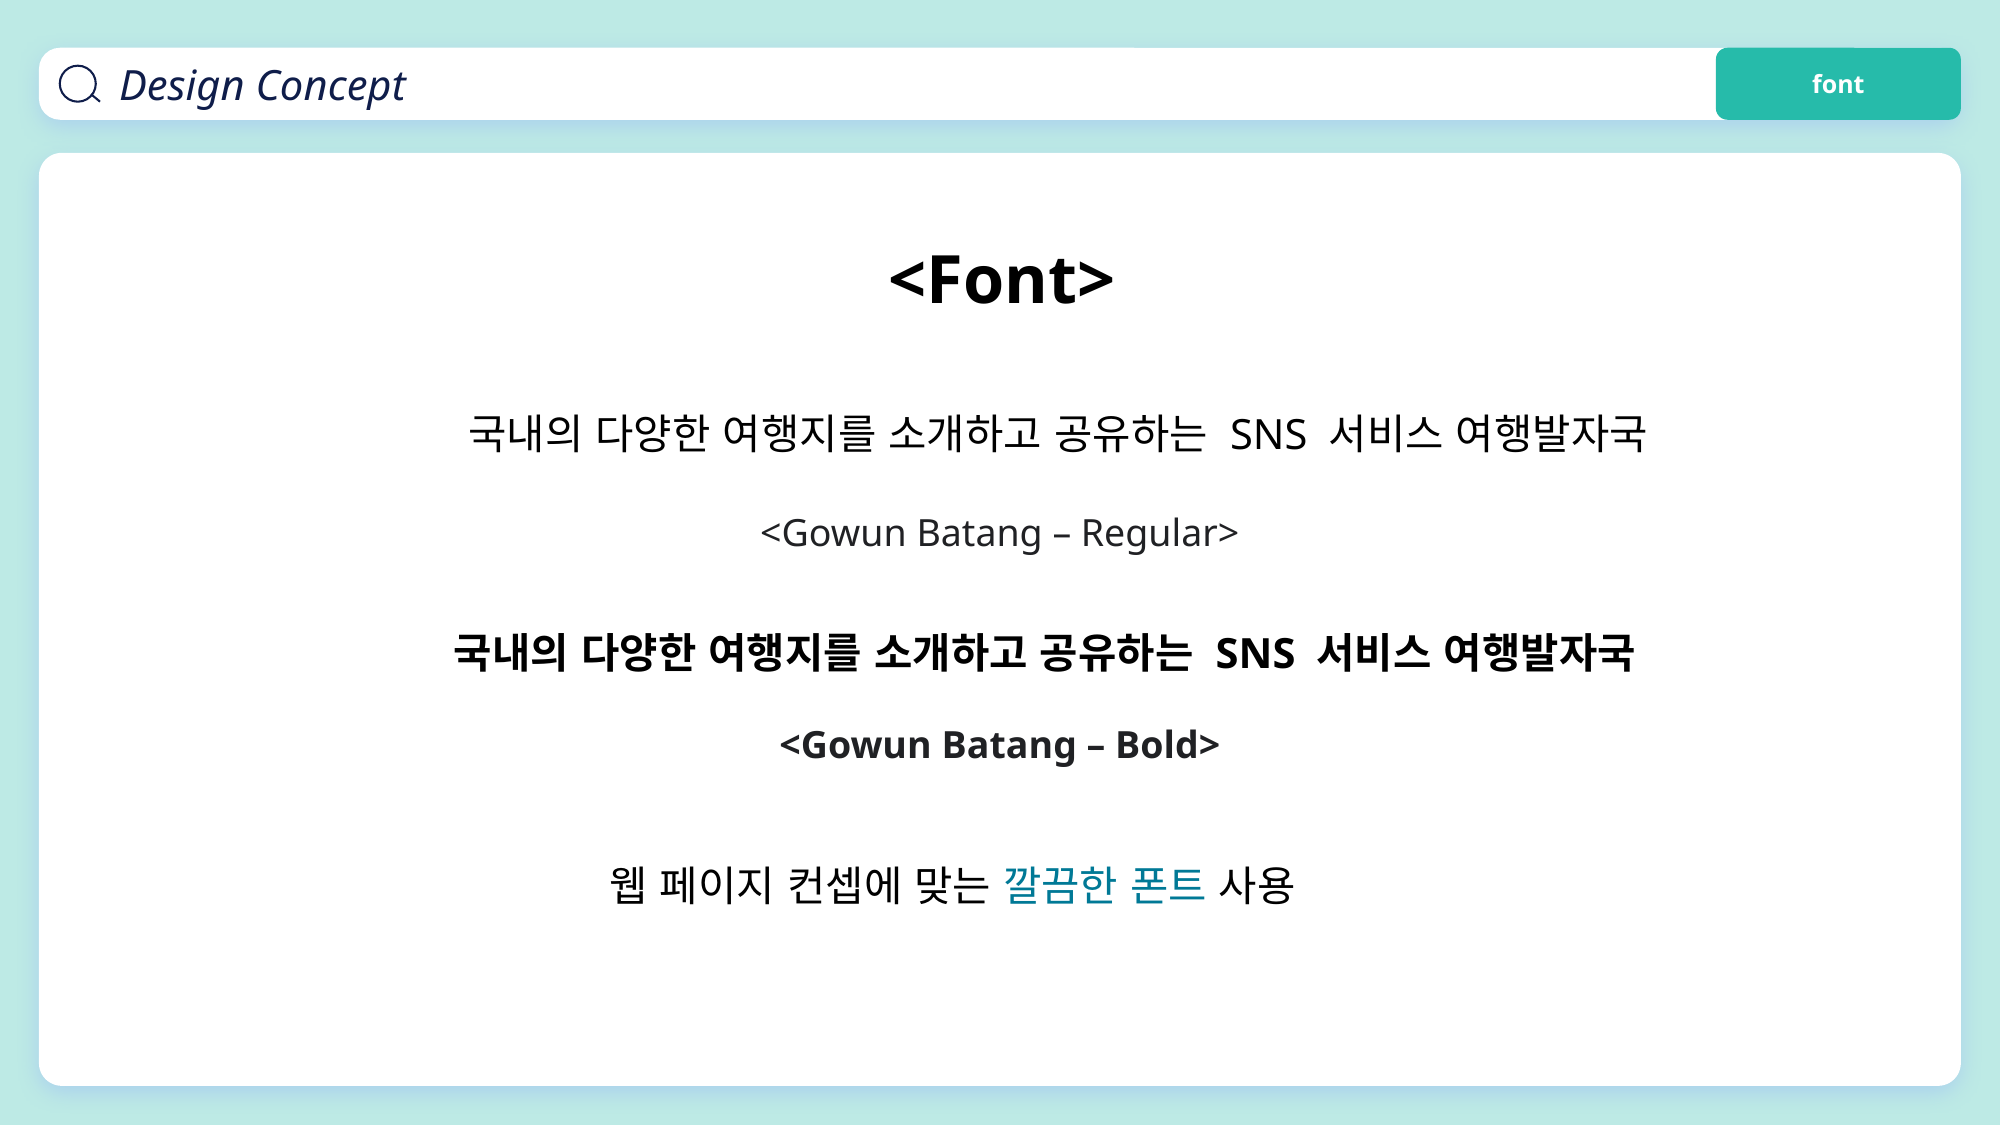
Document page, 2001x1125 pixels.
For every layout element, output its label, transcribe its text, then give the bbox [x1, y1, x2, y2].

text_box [59, 65, 101, 102]
text_box <Font> [874, 229, 1131, 325]
text_box [37, 151, 1962, 1087]
text_box 웹 페이지 컨셉에 맞는 깔끔한 폰트 사용 [594, 852, 1312, 918]
text_box font [1714, 46, 1962, 121]
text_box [374, 400, 1743, 775]
text_box Design Concept [37, 46, 1725, 121]
